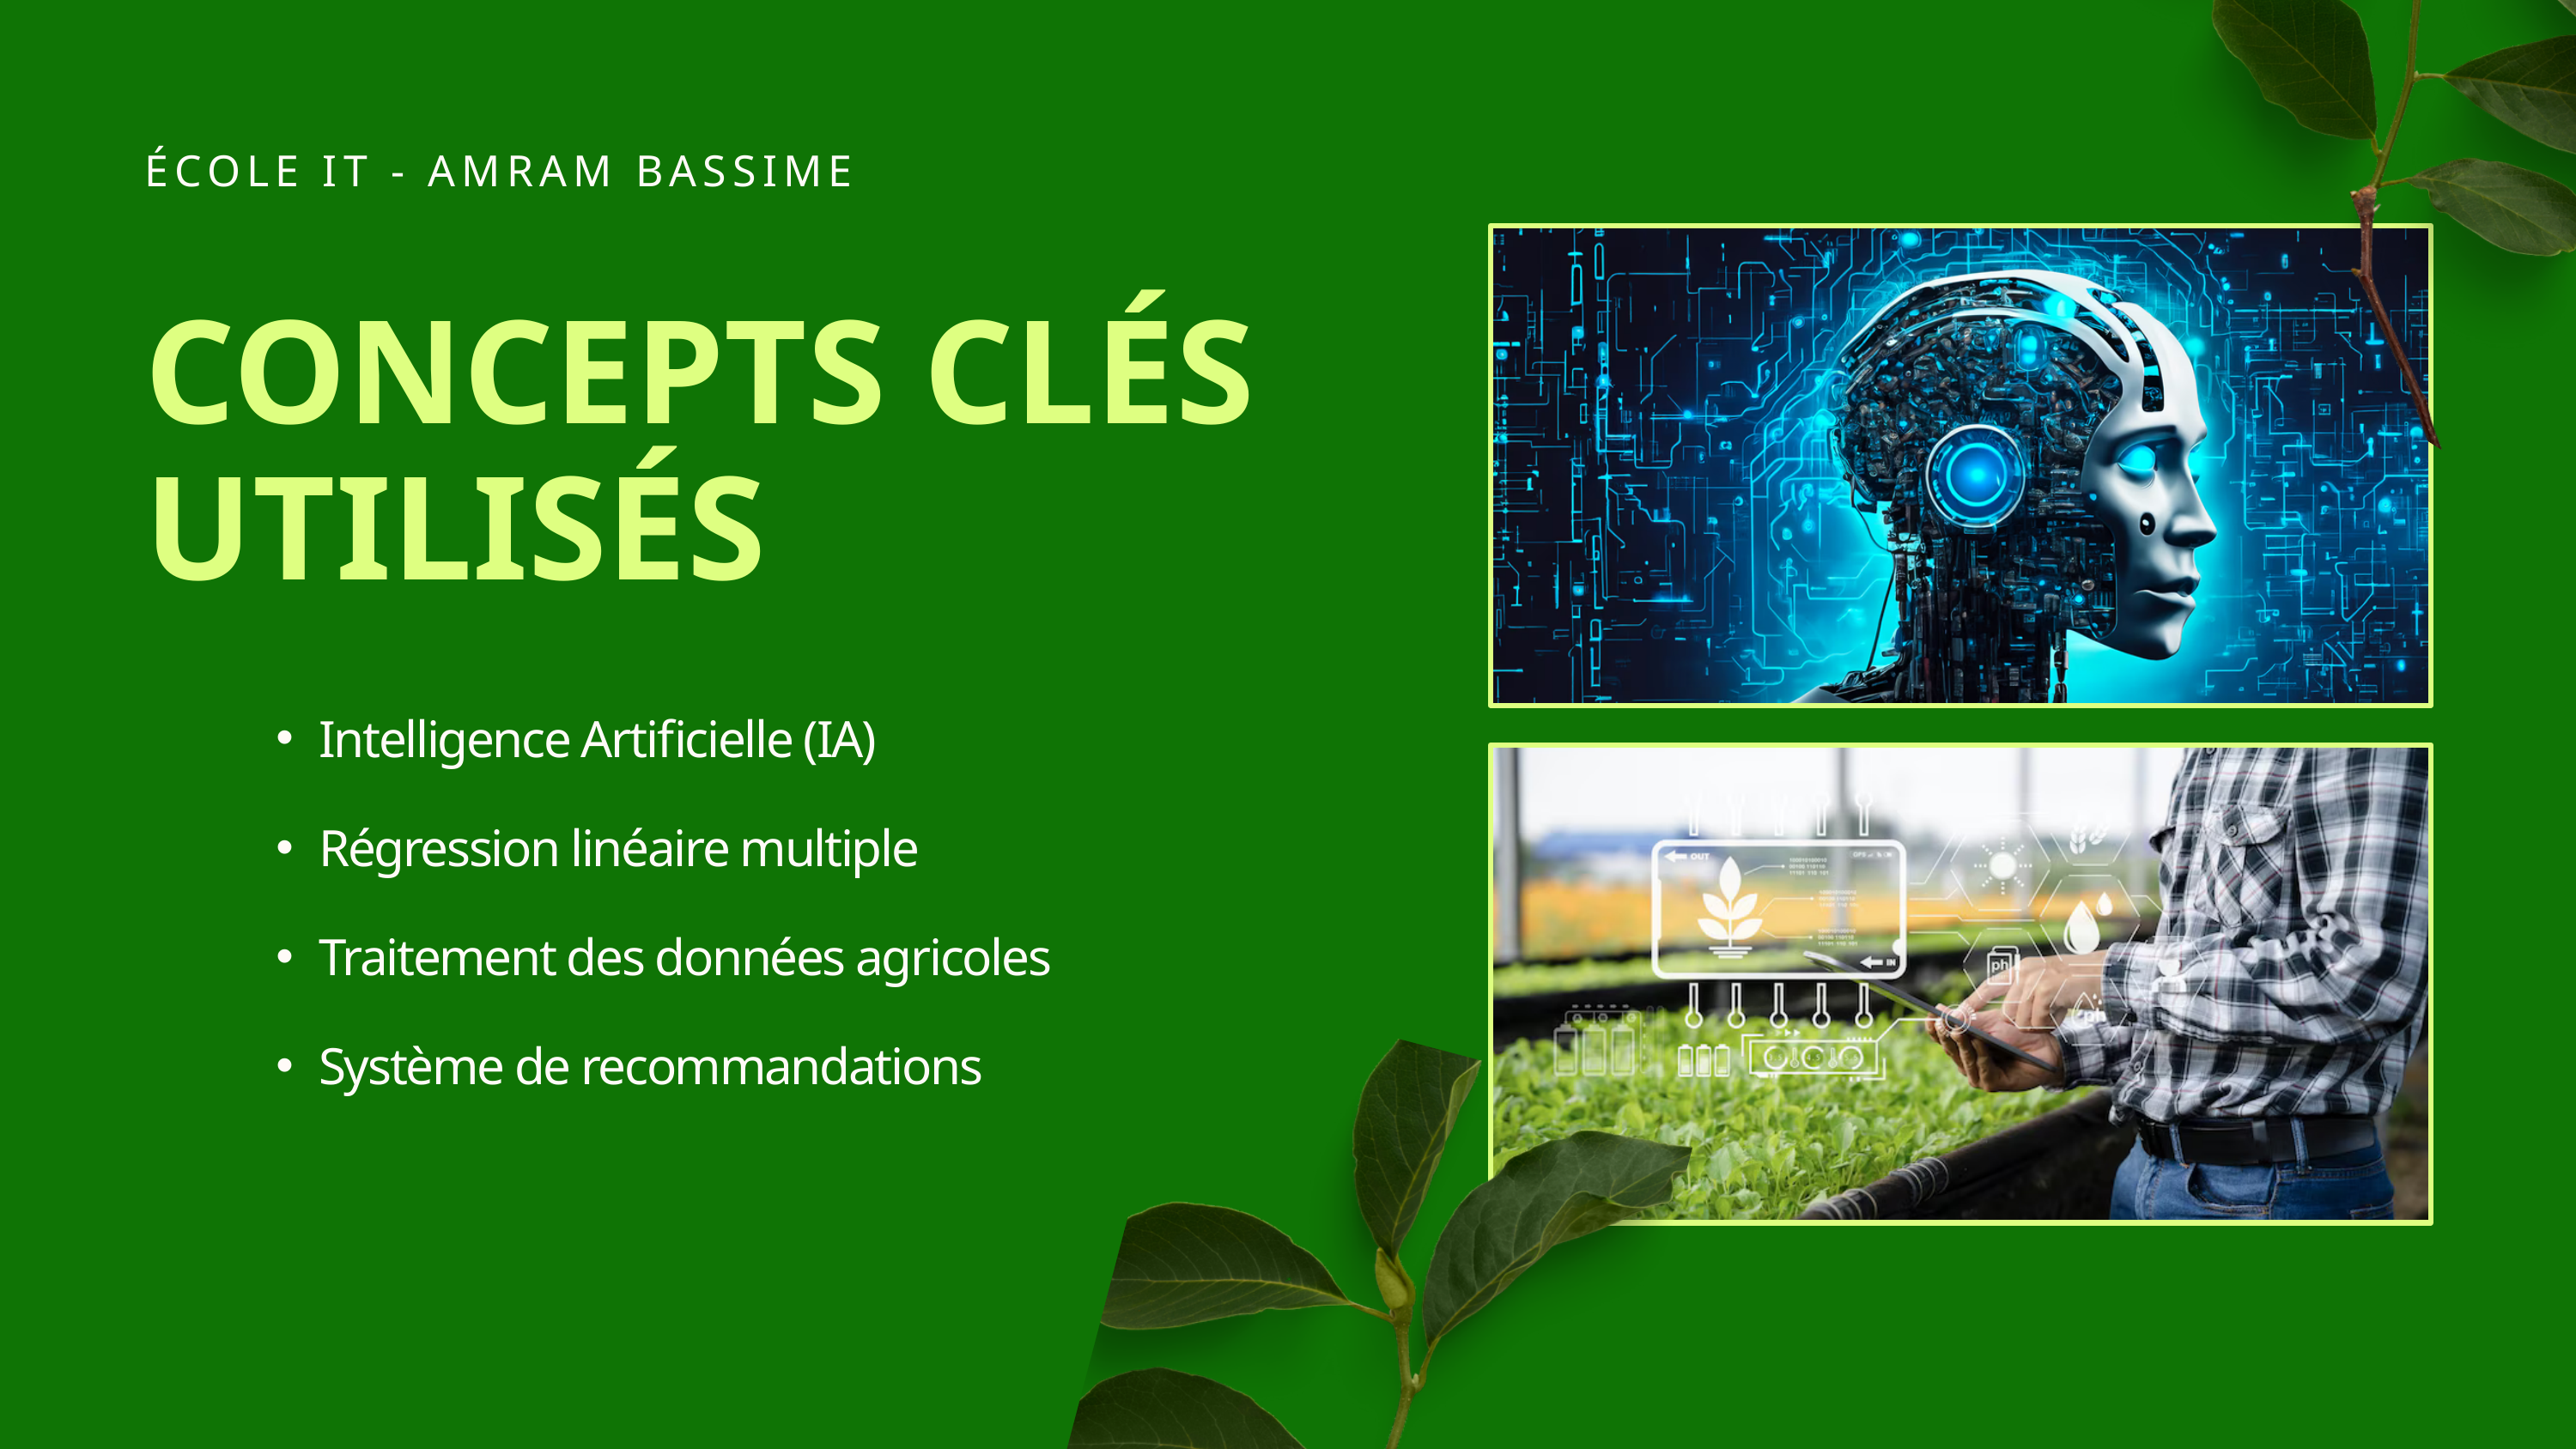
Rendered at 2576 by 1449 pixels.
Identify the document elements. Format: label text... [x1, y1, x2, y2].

text_box [1490, 744, 2432, 1223]
text_box ÉCOLE IT - AMRAM BASSIME [144, 135, 1115, 196]
text_box [1490, 225, 2432, 706]
text_box CONCEPTS CLÉS UTILISÉS [144, 296, 1356, 609]
text_box [1066, 984, 1701, 1449]
text_box [2016, 0, 2576, 494]
text_box Intelligence Artificielle (IA) Régression linéaire multiple Traitement des données agricoles Système de recommandations [233, 712, 1288, 1094]
